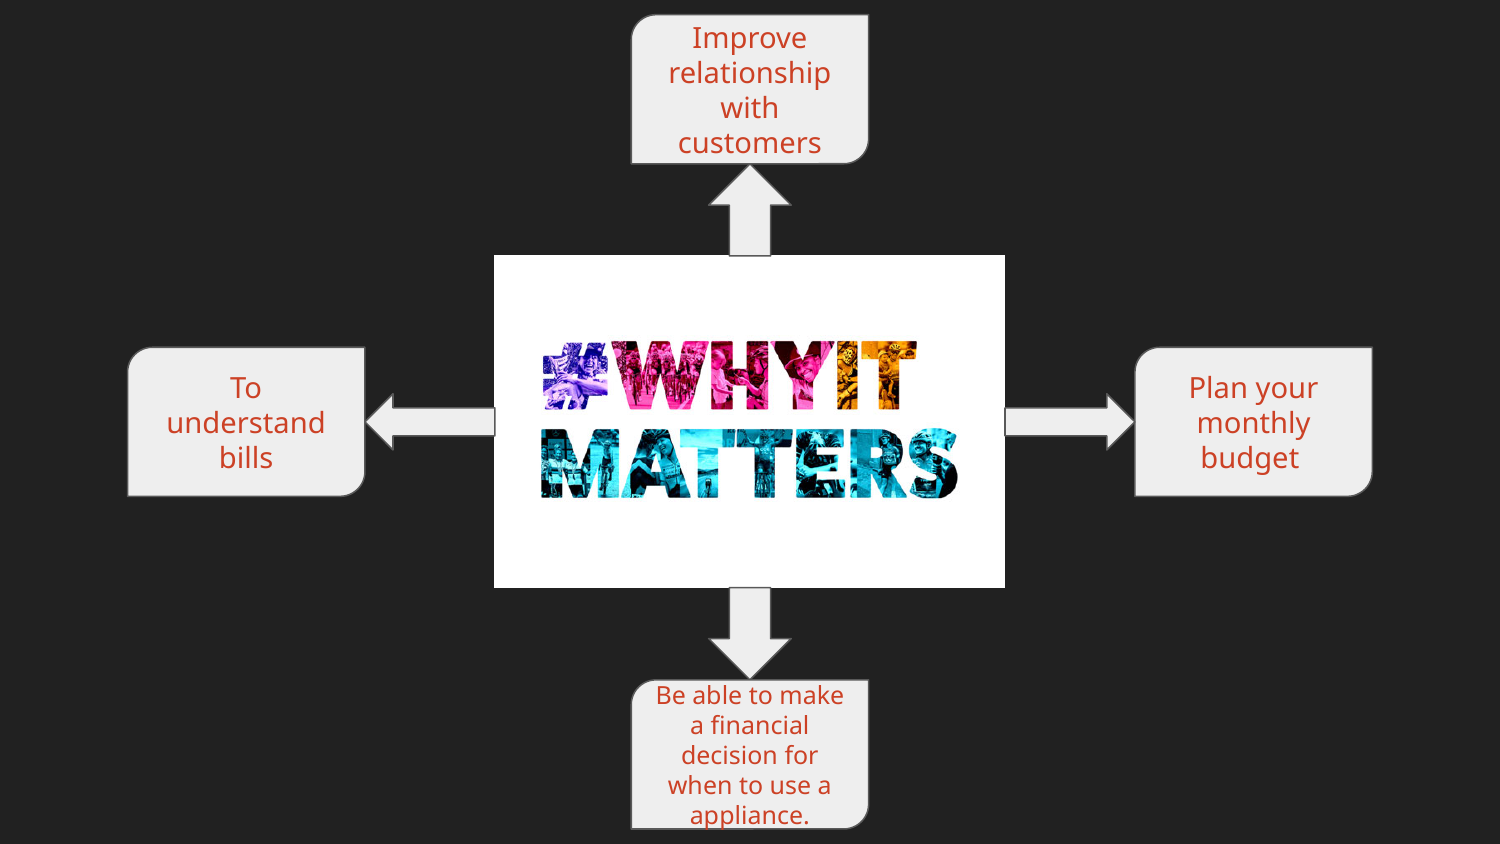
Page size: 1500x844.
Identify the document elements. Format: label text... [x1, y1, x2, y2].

text_box Improve relationship with customers [631, 14, 869, 164]
text_box Plan your monthly budget [1134, 347, 1373, 497]
text_box [1010, 393, 1135, 450]
text_box [708, 164, 792, 254]
picture [494, 255, 1006, 588]
text_box To understand bills [127, 347, 365, 497]
text_box [708, 597, 792, 679]
text_box Be able to make a financial decision for when to use a appliance. [631, 679, 869, 830]
text_box [365, 393, 489, 450]
